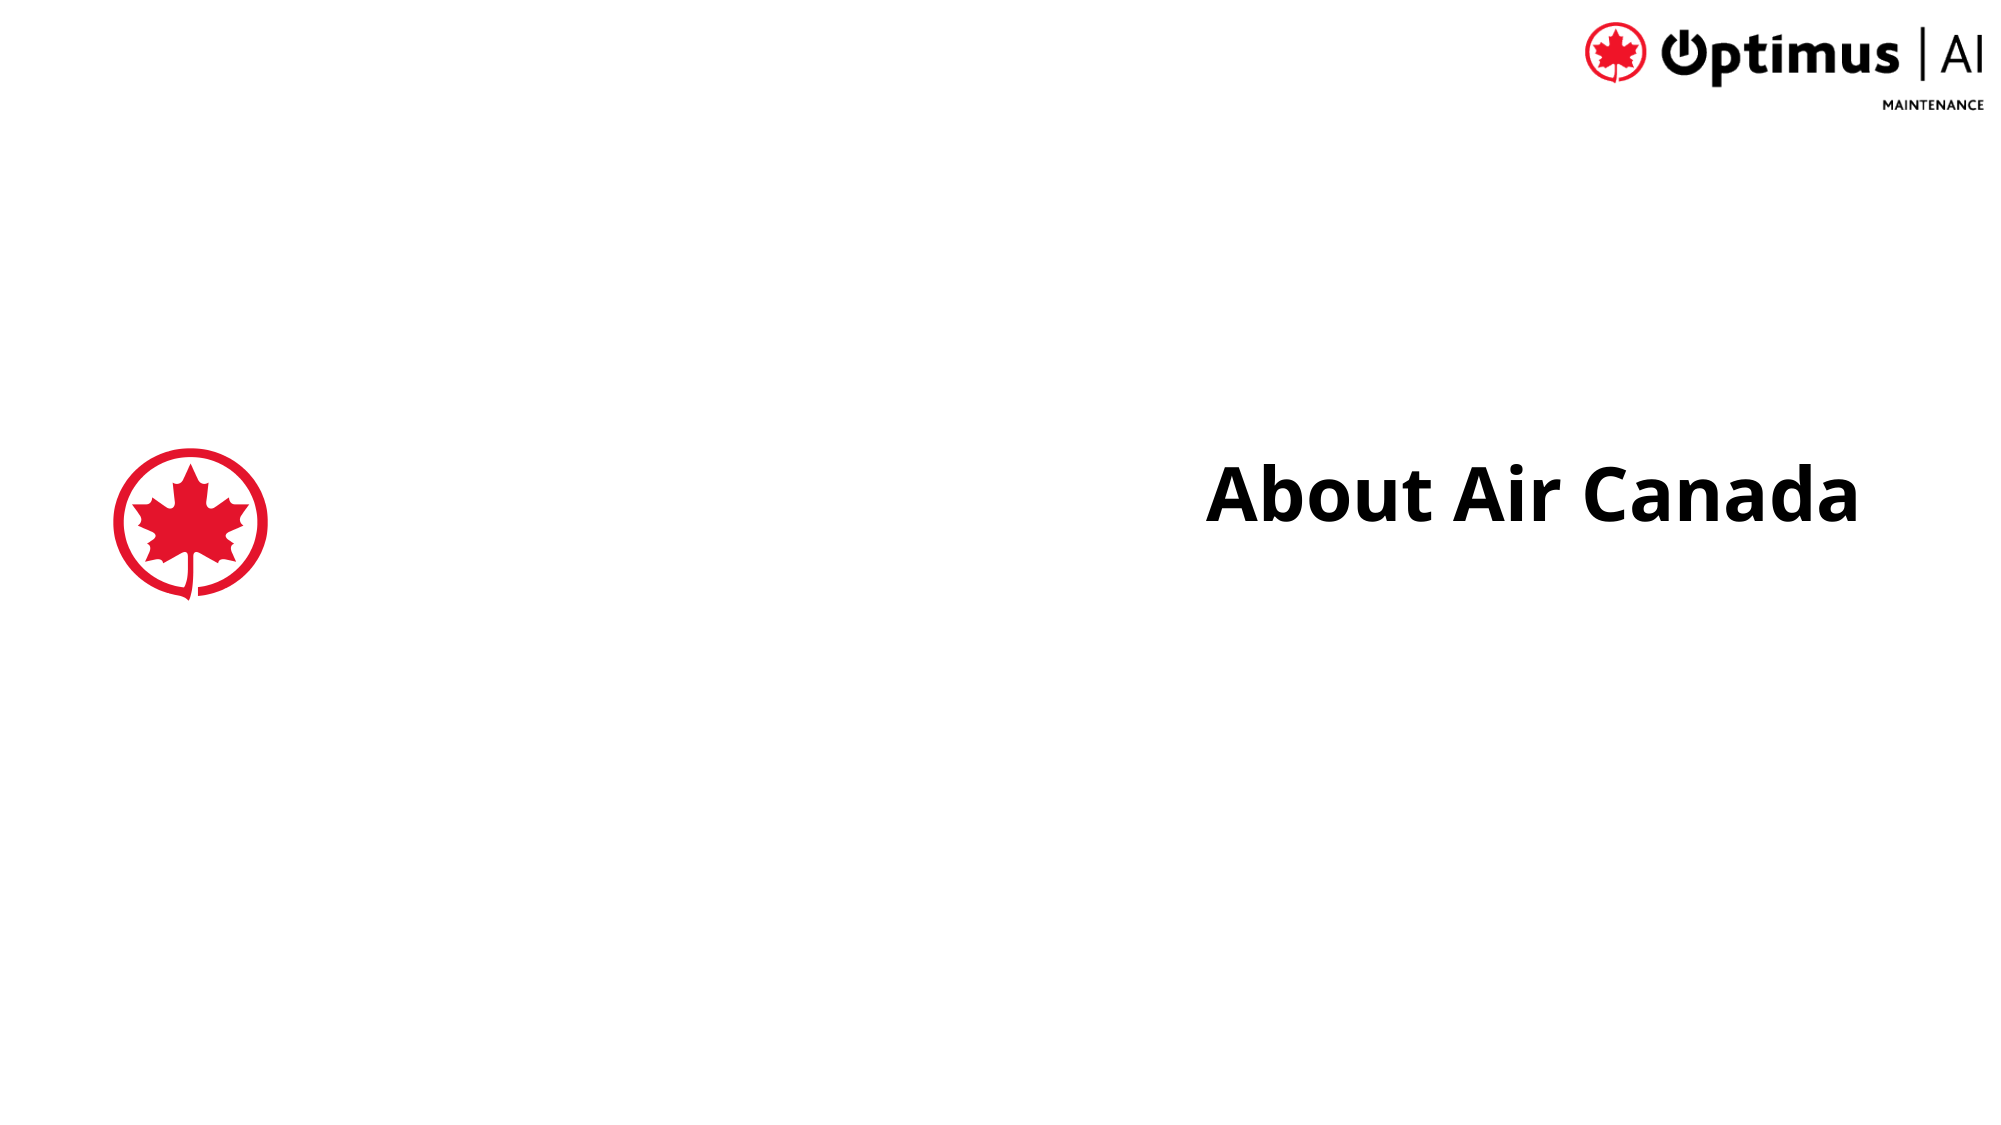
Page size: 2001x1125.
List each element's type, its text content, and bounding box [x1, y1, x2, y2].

picture [113, 448, 268, 601]
title About Air Canada [141, 477, 1863, 868]
picture [1585, 22, 1984, 111]
